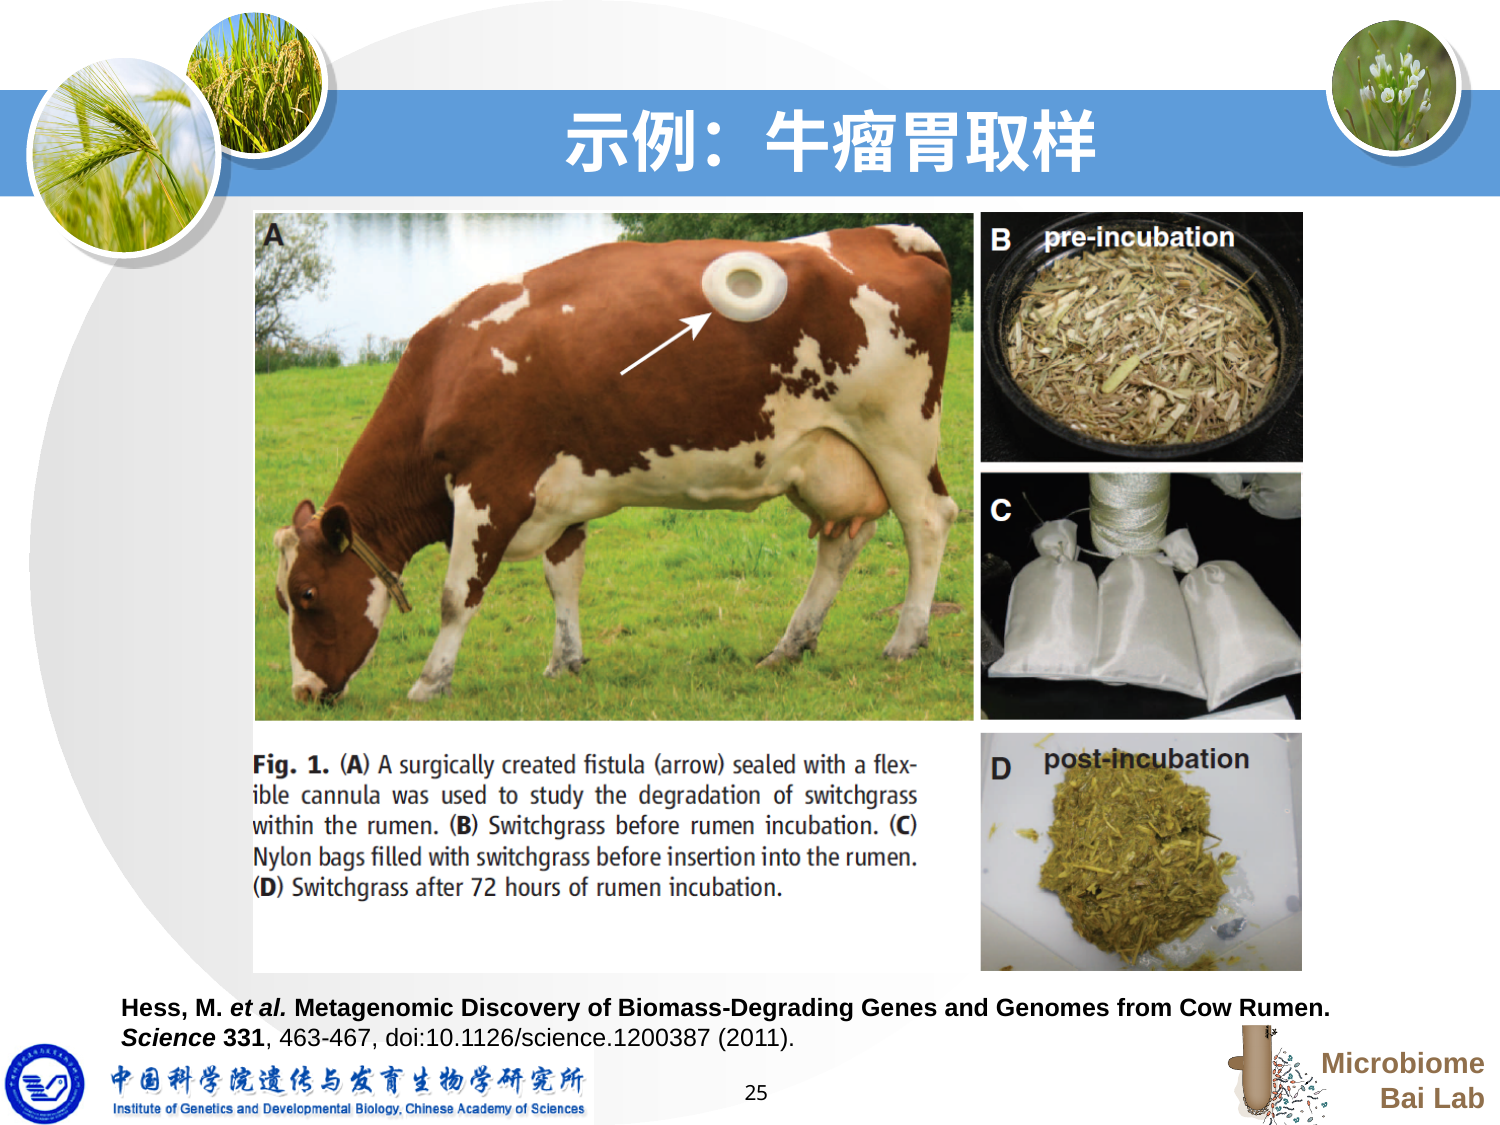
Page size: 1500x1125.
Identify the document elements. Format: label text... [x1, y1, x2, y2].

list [253, 210, 1304, 974]
picture [0, 1042, 594, 1125]
picture [33, 58, 215, 252]
slide_number 25 [687, 1071, 825, 1115]
picture [1332, 20, 1457, 151]
title 示例：牛瘤胃取样 [337, 99, 1325, 180]
picture [186, 12, 322, 154]
text_box Hess, M. et al. Metagenomic Discovery of Biomass-Degrading Genes and Genomes from Cow Rumen. Science 331, 463-467, doi:10.1126/science.1200387 (2011). [106, 984, 1406, 1060]
